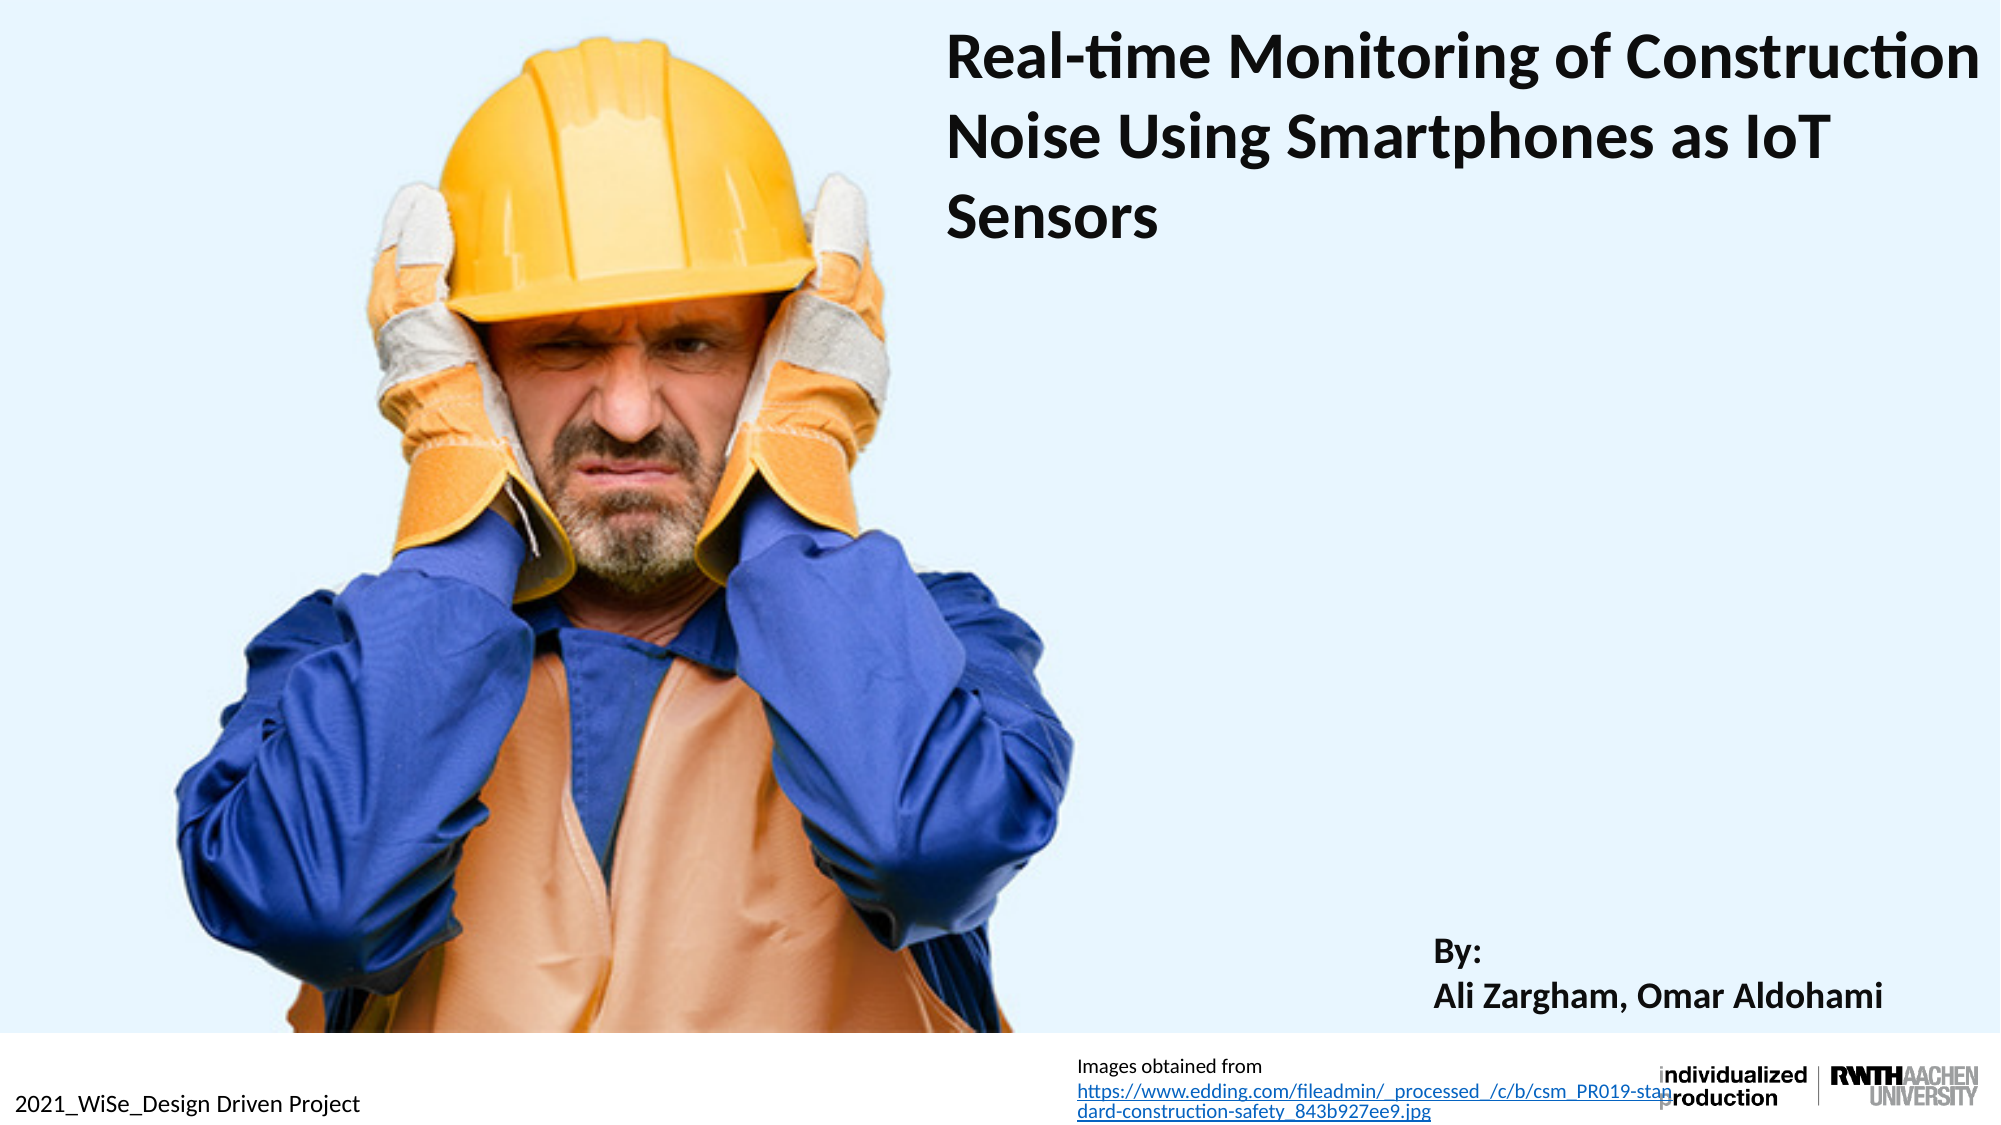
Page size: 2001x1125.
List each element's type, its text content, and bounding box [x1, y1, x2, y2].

picture [1694, 1046, 1990, 1125]
text_box Images obtained from https://www.edding.com/fileadmin/_processed_/c/b/csm_PR019-standard-construction-safety_843b927ee9.jpg [1062, 1044, 1694, 1125]
picture [0, 0, 2000, 1033]
